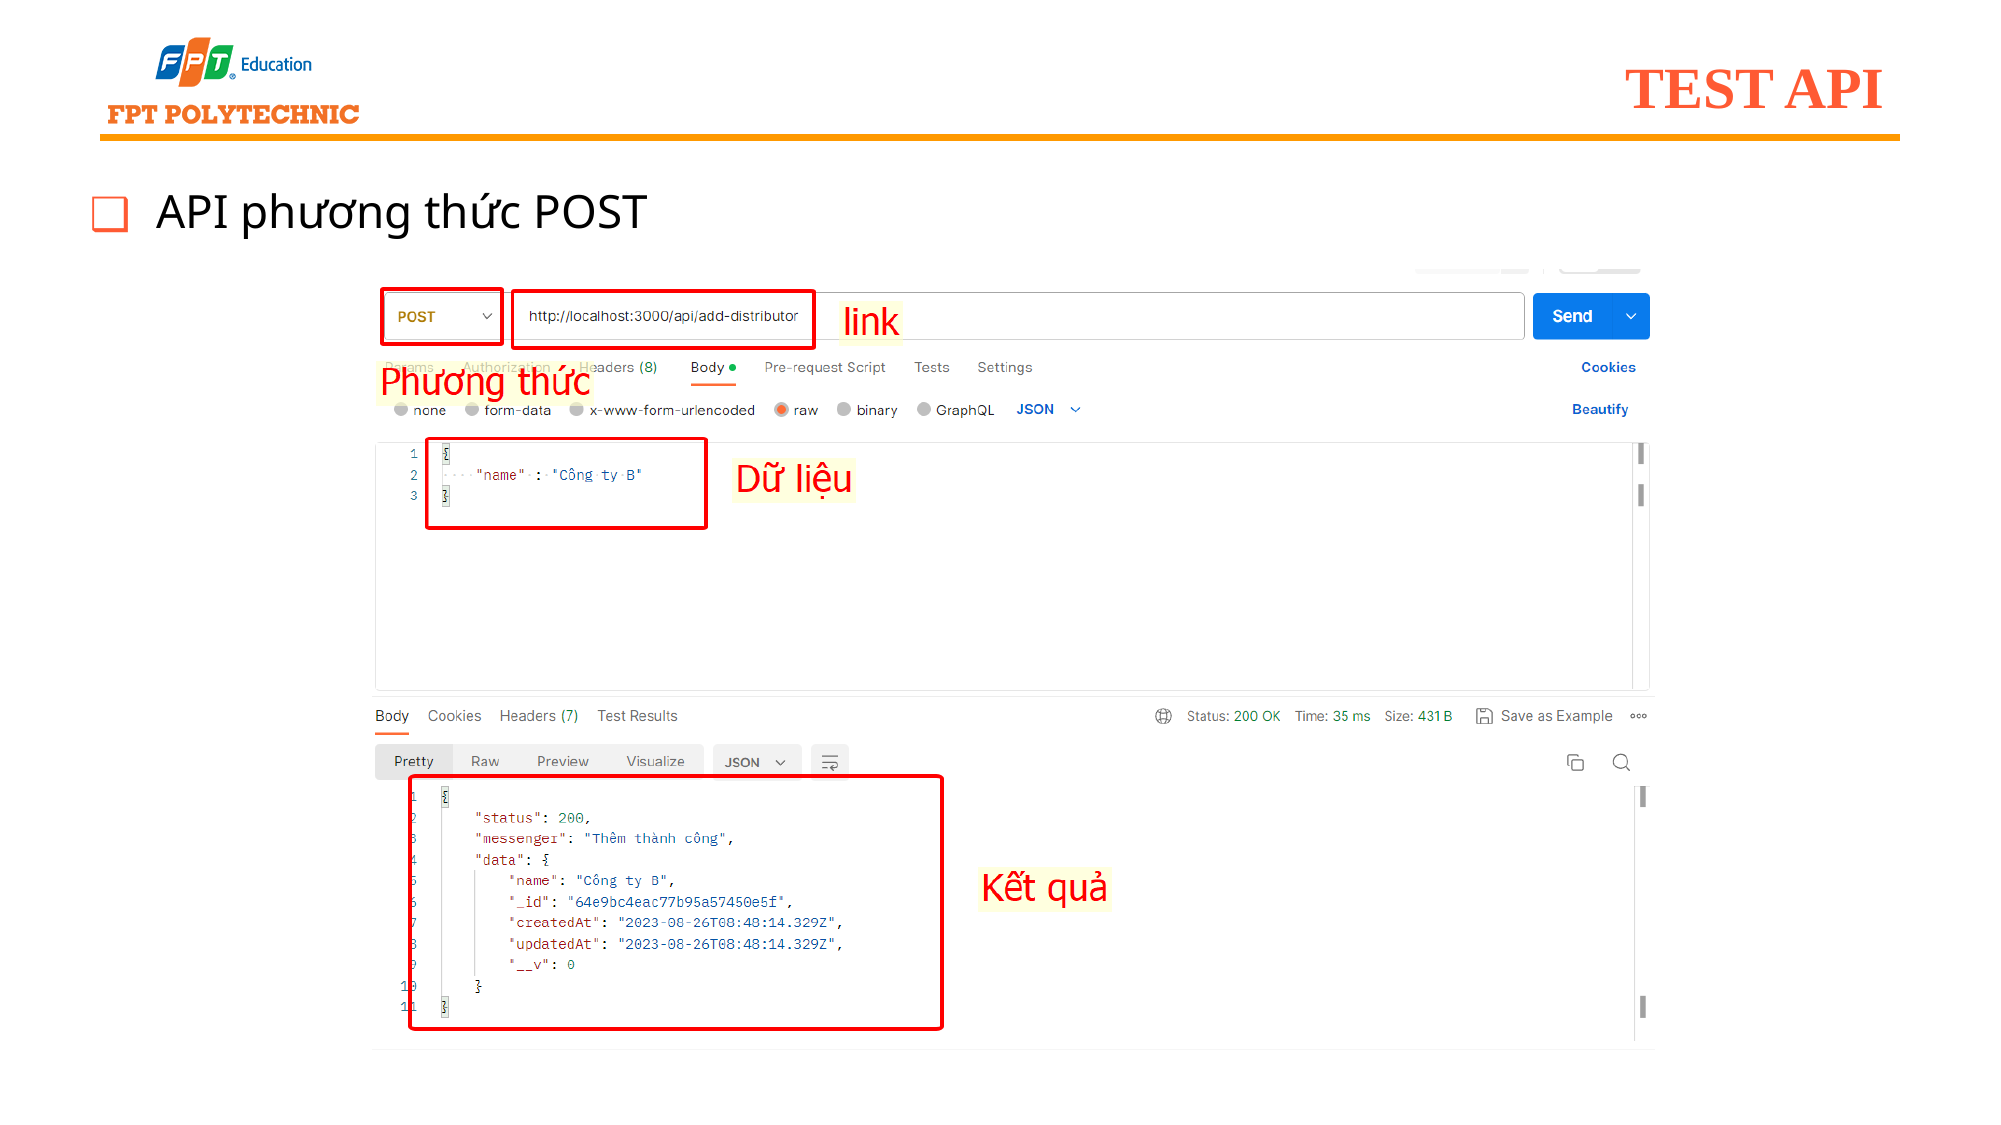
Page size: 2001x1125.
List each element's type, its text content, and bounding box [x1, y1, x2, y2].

picture [99, 135, 367, 143]
list API phương thức POST [66, 174, 1962, 1080]
title Test api [366, 45, 1900, 125]
picture [99, 25, 367, 134]
picture [372, 269, 1656, 1051]
